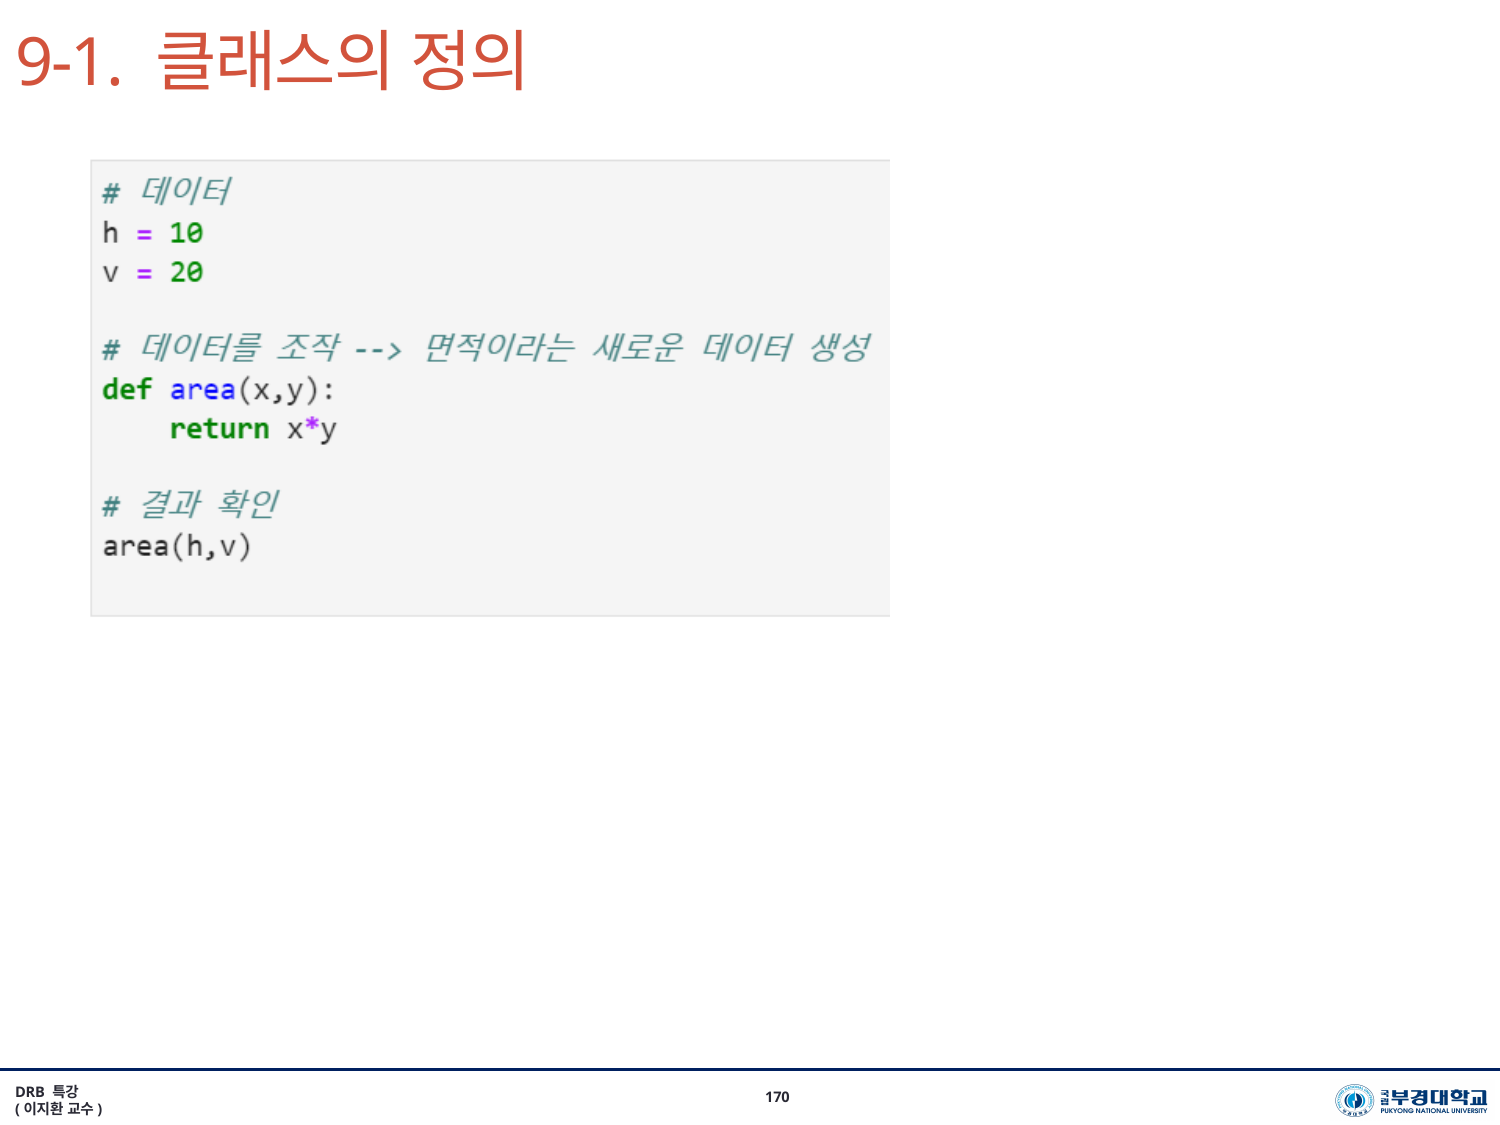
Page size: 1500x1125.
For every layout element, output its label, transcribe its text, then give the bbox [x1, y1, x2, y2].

picture [1330, 1079, 1495, 1121]
slide_number DRB 특강 (이지환 교수) [0, 1082, 303, 1118]
title 9-1. 클래스의 정의 [0, 1, 1500, 116]
picture [74, 149, 890, 629]
